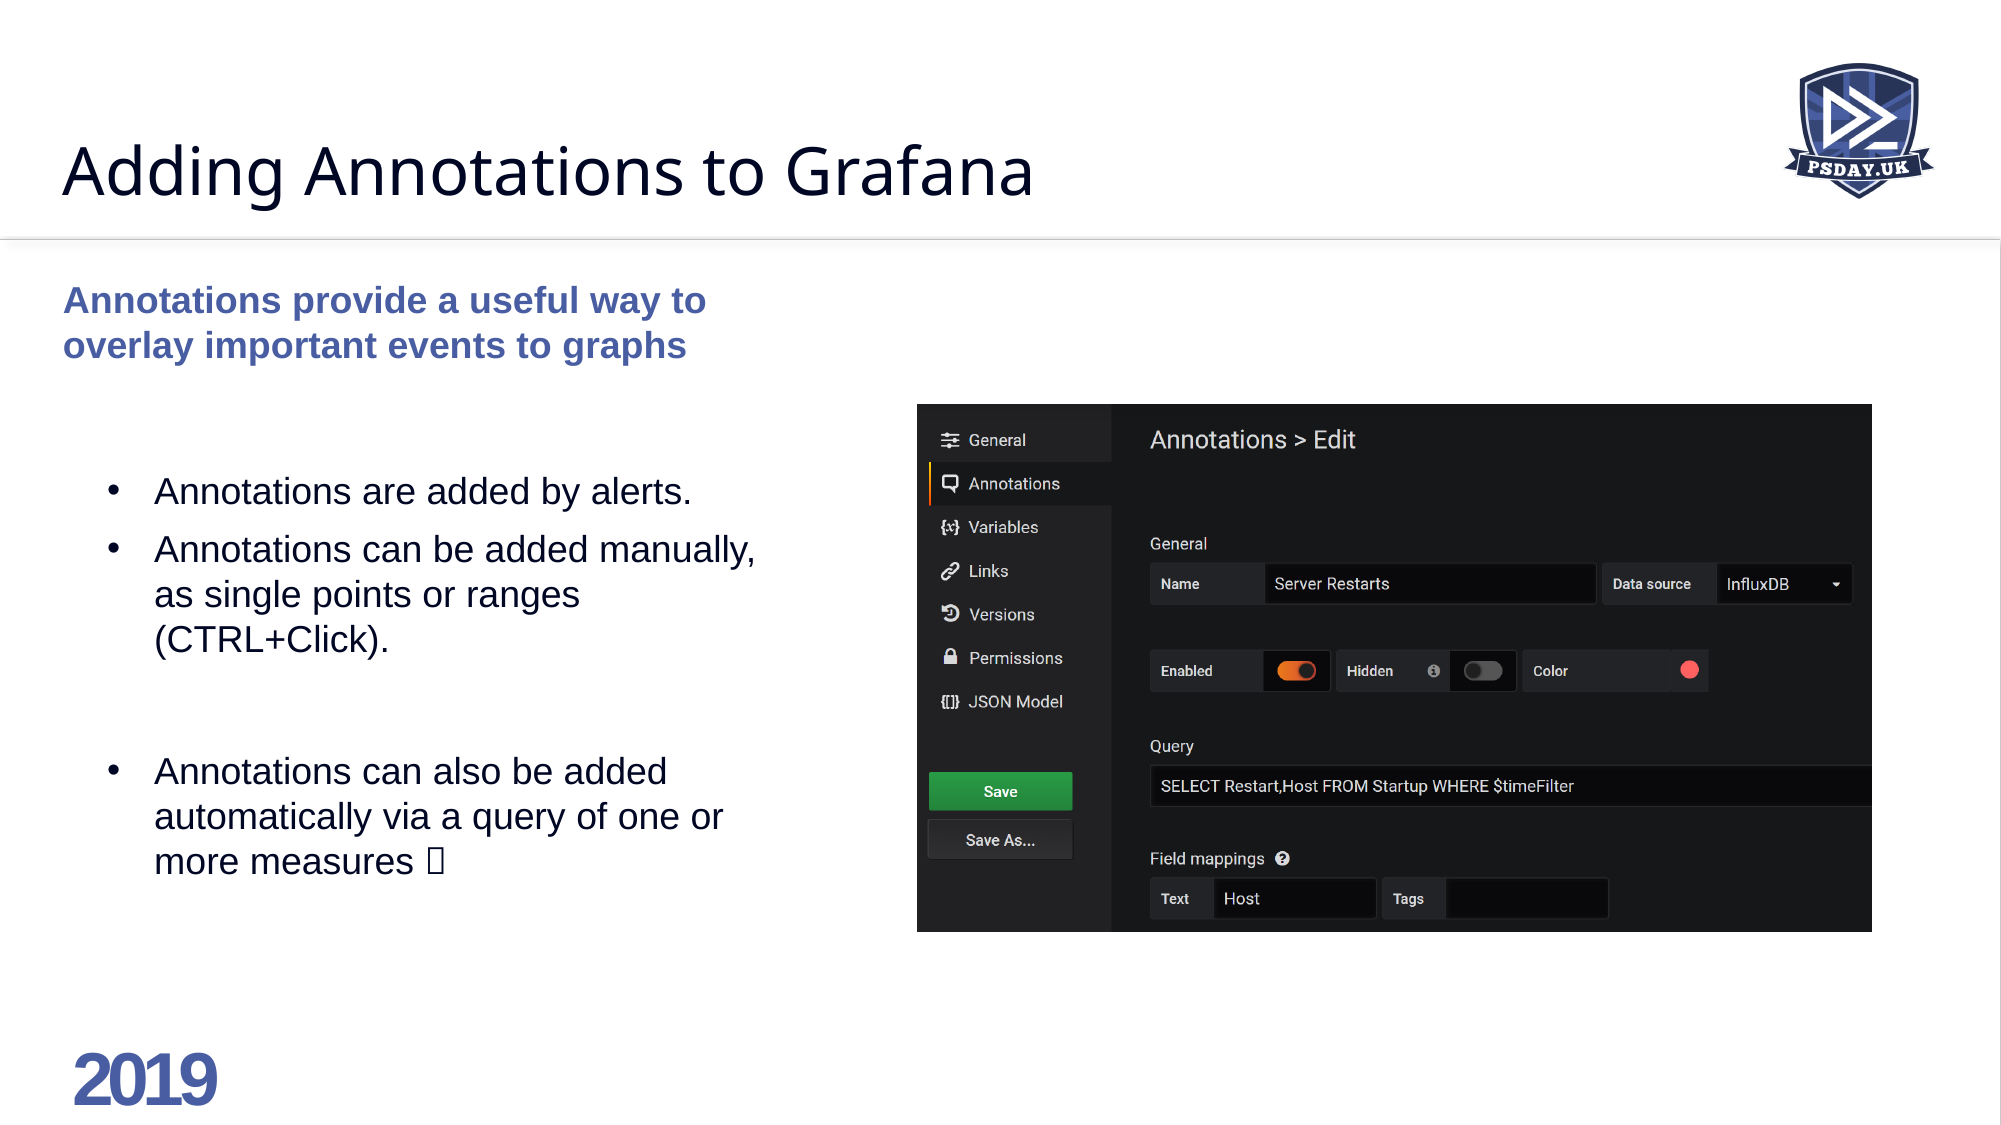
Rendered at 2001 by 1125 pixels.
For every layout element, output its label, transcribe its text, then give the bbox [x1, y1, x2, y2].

picture [1781, 53, 1937, 209]
picture [916, 404, 1873, 932]
title Adding Annotations to Grafana [62, 128, 1772, 209]
list Annotations provide a useful way to overlay important events to graphs Annotations are added by alerts. Annotations can be added manually, as single points or ranges (CTRL+Click). Annotations can also be added automatically via a query of one or more measures  [62, 276, 786, 1016]
